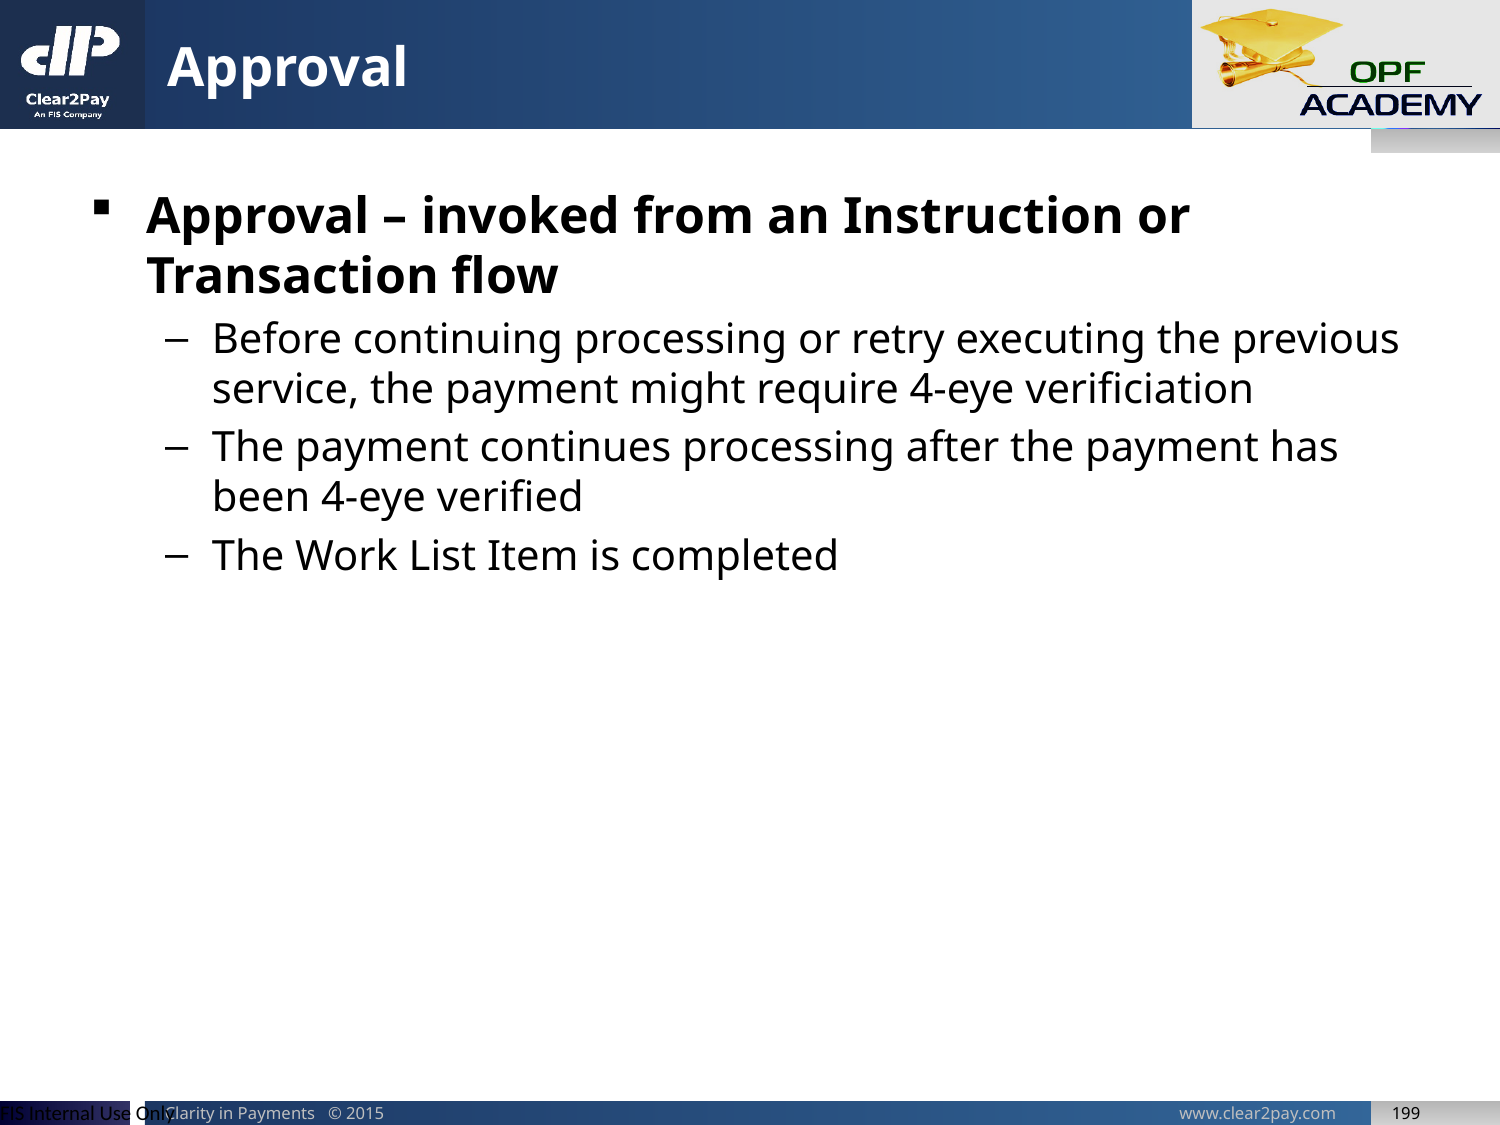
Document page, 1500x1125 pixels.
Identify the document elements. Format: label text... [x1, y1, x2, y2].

picture [1372, 0, 1500, 129]
list Approval – invoked from an Instruction or Transaction flow Before continuing processing or retry executing the previous service, the payment might require 4-eye verificiation The payment continues processing after the payment has been 4-eye verified The Work List Item is completed [75, 175, 1425, 1067]
picture [0, 0, 145, 129]
title Approval [152, 0, 1372, 129]
